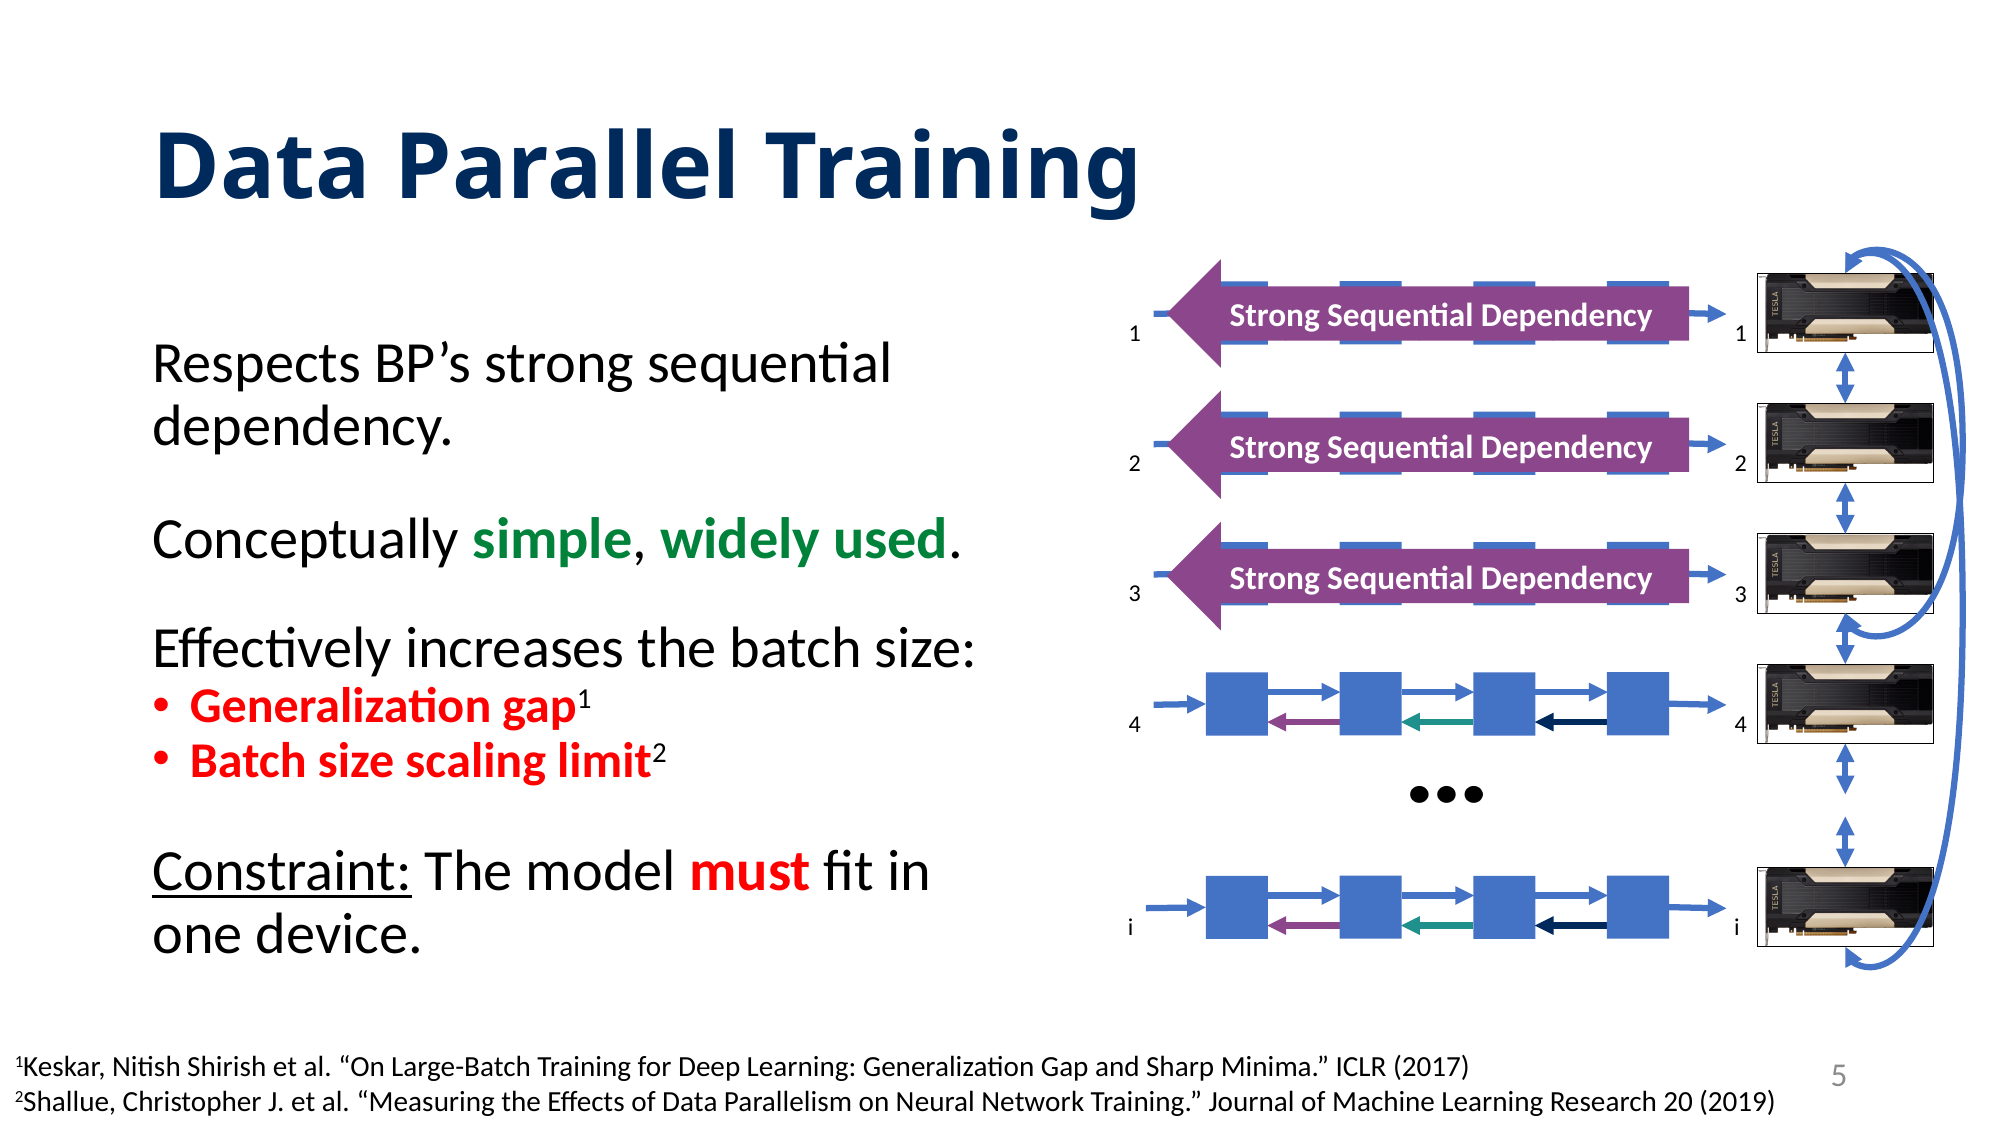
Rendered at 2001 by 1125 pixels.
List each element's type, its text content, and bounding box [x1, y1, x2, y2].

text_box Respects BP’s strong sequential dependency. [137, 324, 1000, 475]
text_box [1115, 533, 1934, 614]
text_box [1115, 867, 1934, 947]
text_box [1115, 272, 1934, 353]
text_box Constraint: The model must fit in one device. [137, 833, 1000, 1011]
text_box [1115, 663, 1934, 744]
title Data Parallel Training [137, 59, 1863, 278]
text_box 1Keskar, Nitish Shirish et al. “On Large-Batch Training for Deep Learning: Generalization Gap and Sharp Minima.” ICLR (2017) 2Shallue, Christopher J. et al. “Measuring the Effects of Data Parallelism on Neural Network Training.” Journal of Machine Learning Research 20 (2019) [0, 1039, 1831, 1125]
slide_number 5 [1831, 1042, 1863, 1103]
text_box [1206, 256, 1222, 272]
text_box Effectively increases the batch size: Generalization gap1 Batch size scaling limit2 [137, 609, 1000, 807]
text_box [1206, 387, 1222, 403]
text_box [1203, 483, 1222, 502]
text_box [1115, 403, 1934, 483]
picture [1365, 721, 1526, 868]
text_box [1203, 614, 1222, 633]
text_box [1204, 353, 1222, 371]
text_box Conceptually simple, widely used. [137, 501, 998, 584]
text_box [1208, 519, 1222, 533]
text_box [1508, 609, 2000, 613]
